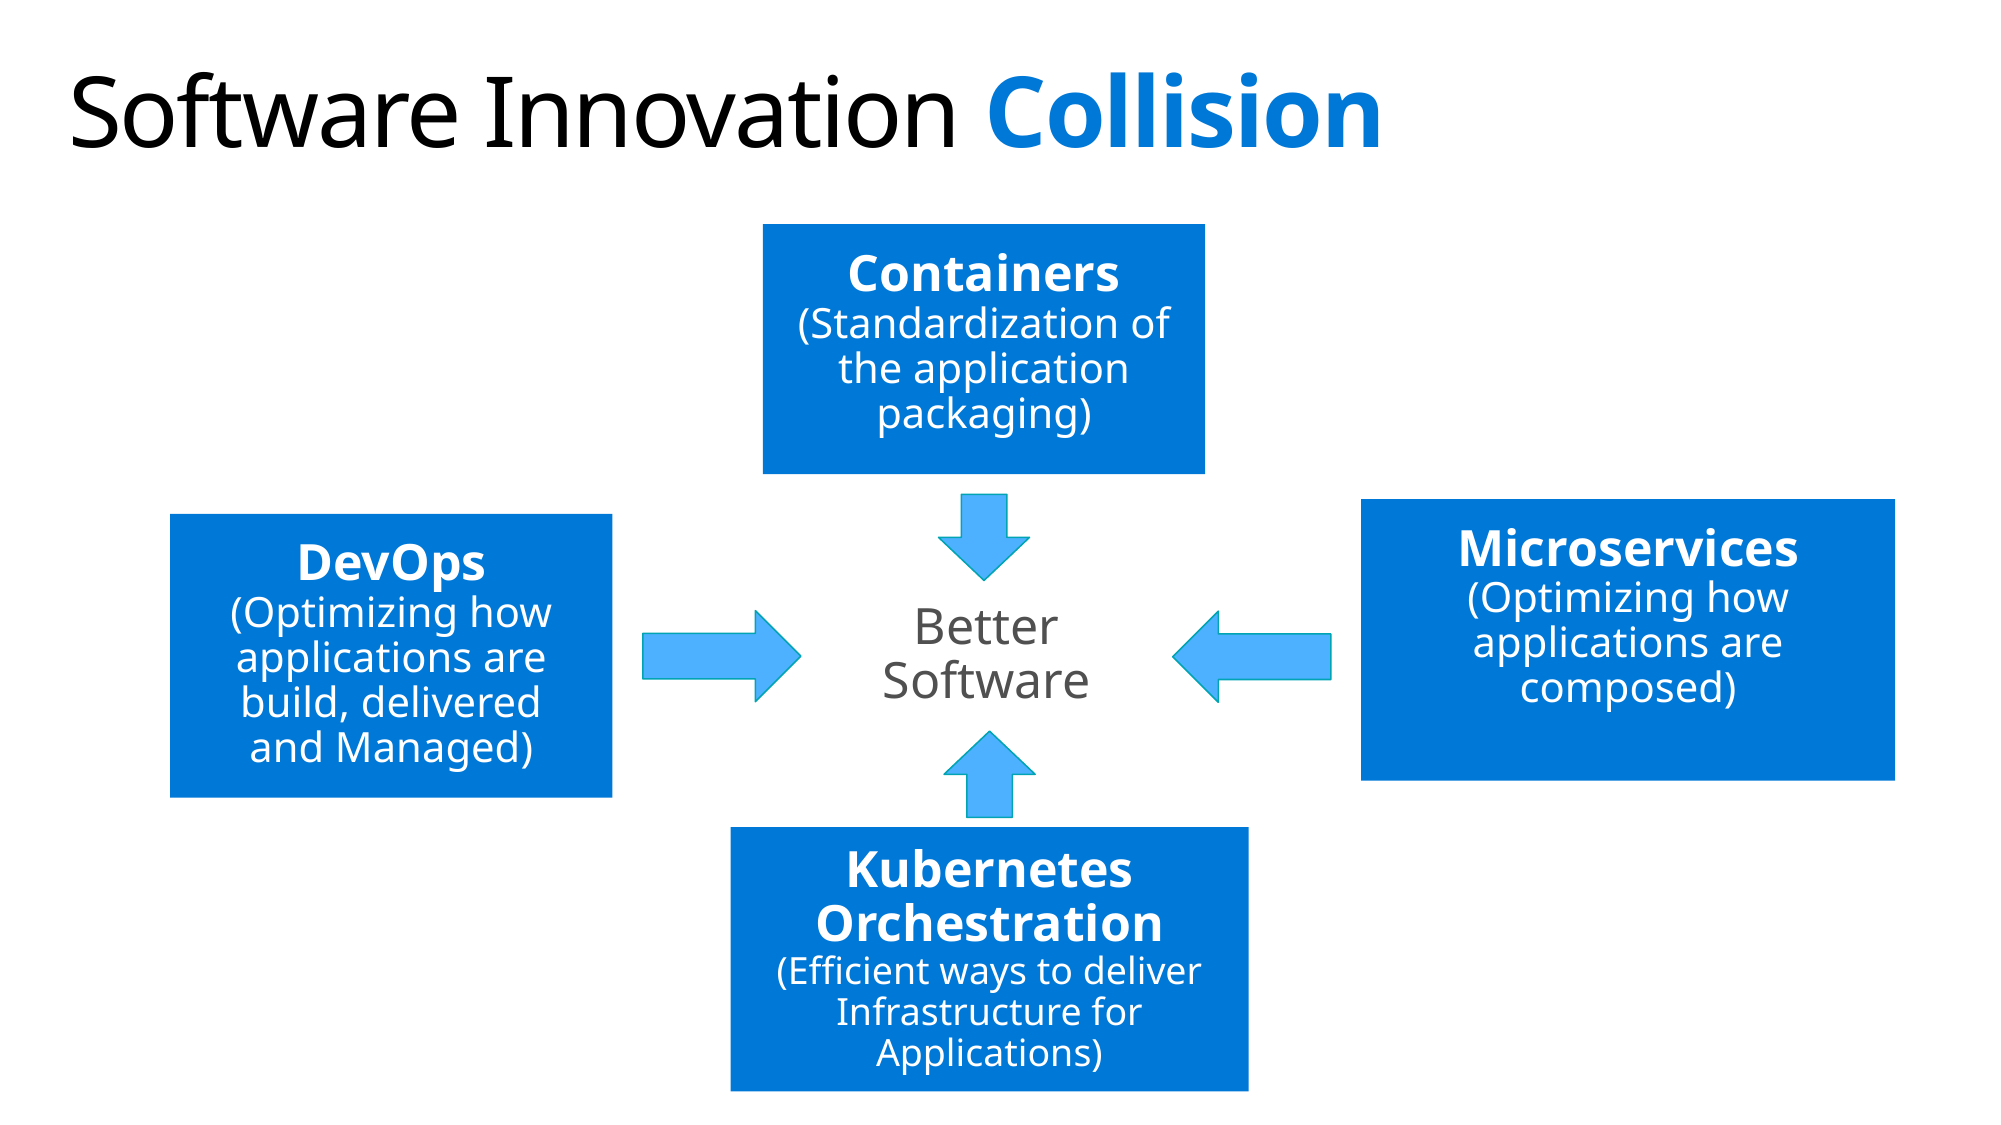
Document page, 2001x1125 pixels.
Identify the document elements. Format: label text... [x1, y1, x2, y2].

text_box [1172, 610, 1332, 703]
text_box DevOps (Optimizing how applications are build, delivered and Managed) [169, 513, 613, 798]
text_box Containers (Standardization of the application packaging) [762, 223, 1206, 475]
text_box Better Software [820, 576, 1153, 733]
text_box [937, 493, 1031, 582]
text_box [943, 730, 1036, 819]
text_box Kubernetes Orchestration (Efficient ways to deliver Infrastructure for Applications) [730, 826, 1249, 1092]
title Software Innovation Collision [44, 47, 1957, 196]
text_box Microservices (Optimizing how applications are composed) [1360, 498, 1896, 781]
text_box [642, 609, 802, 703]
